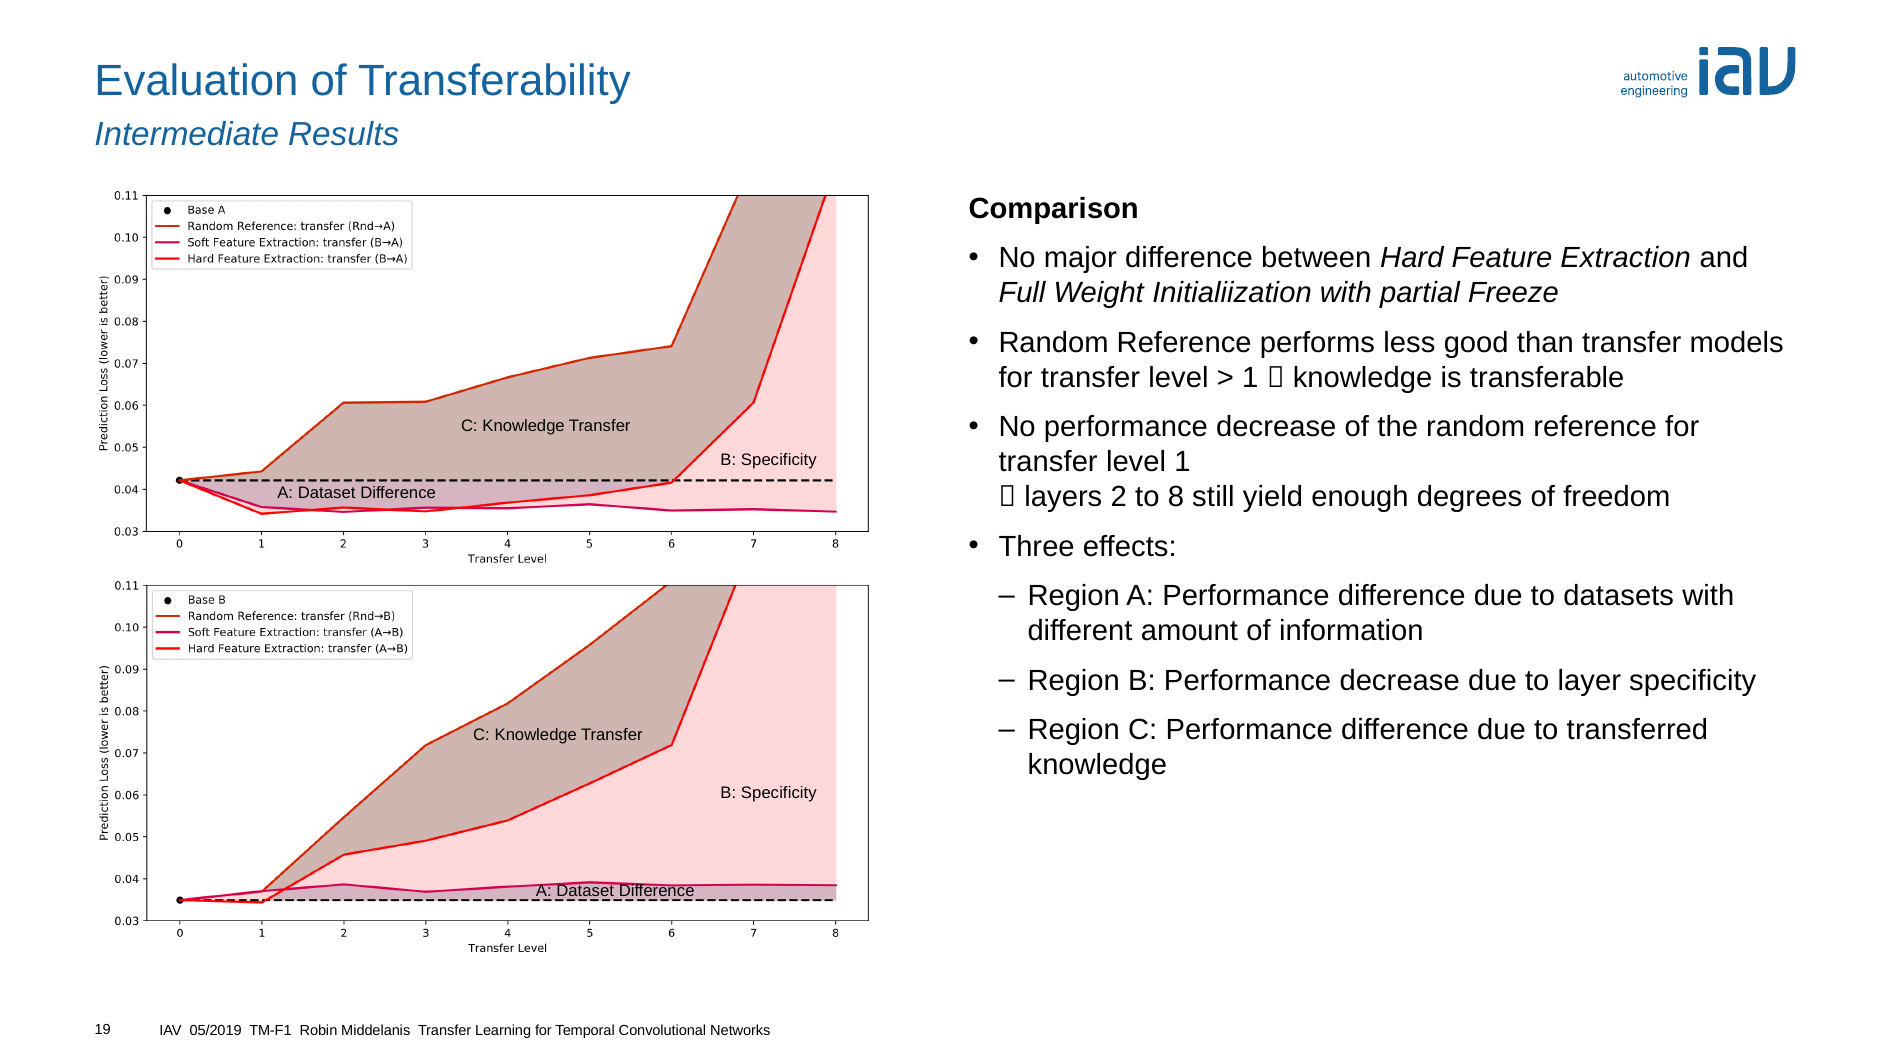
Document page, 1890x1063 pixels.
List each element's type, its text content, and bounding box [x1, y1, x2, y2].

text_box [94, 191, 872, 955]
title Evaluation of Transferability Intermediate Results [94, 47, 1512, 154]
slide_number 19 [94, 1015, 154, 1063]
list Comparison No major difference between Hard Feature Extraction and Full Weight Initialiization with partial Freeze Random Reference performs less good than transfer models for transfer level > 1  knowledge is transferable No performance decrease of the random reference for transfer level 1  layers 2 to 8 still yield enough degrees of freedom Three effects: Region A: Performance difference due to datasets with different amount of information Region B: Performance decrease due to layer specificity Region C: Performance difference due to transferred knowledge [968, 189, 1796, 837]
footer IAV 05/2019 TM-F1 Robin Middelanis Transfer Learning for Temporal Convolutional Networks [159, 1015, 1134, 1063]
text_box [276, 414, 818, 900]
